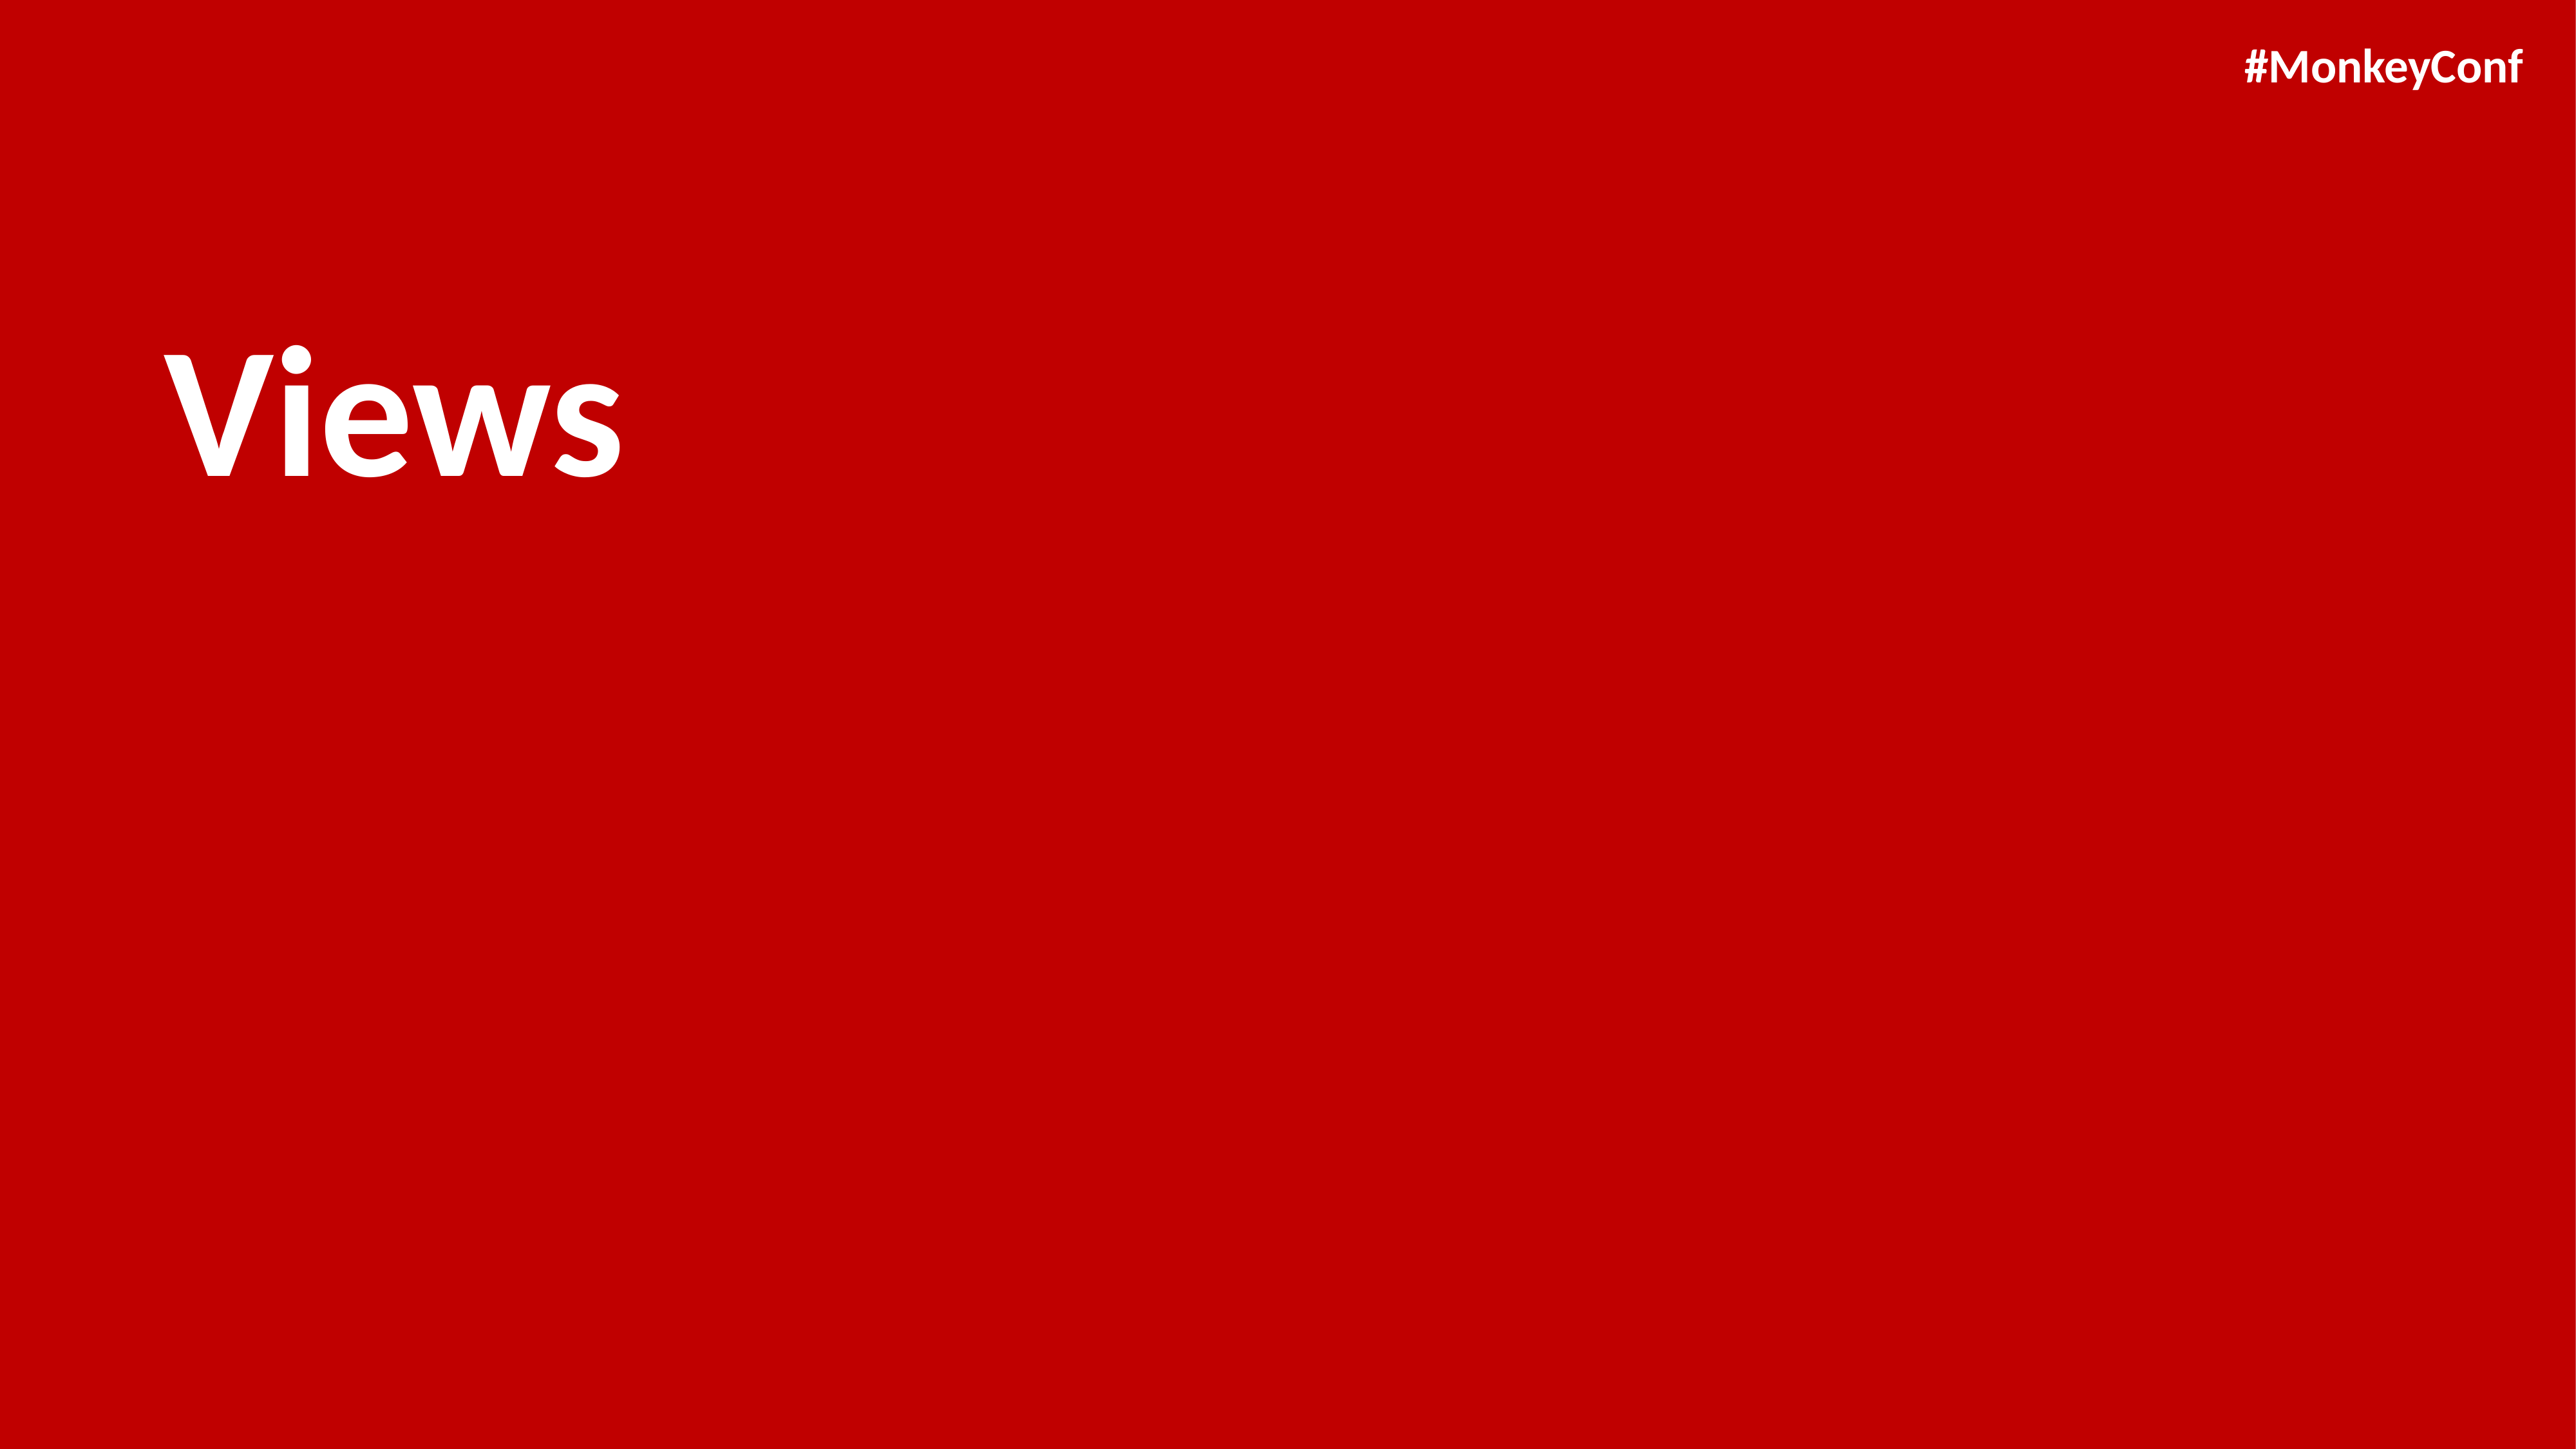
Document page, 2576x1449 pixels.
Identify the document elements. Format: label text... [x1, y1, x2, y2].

title Views [154, 310, 1412, 1194]
